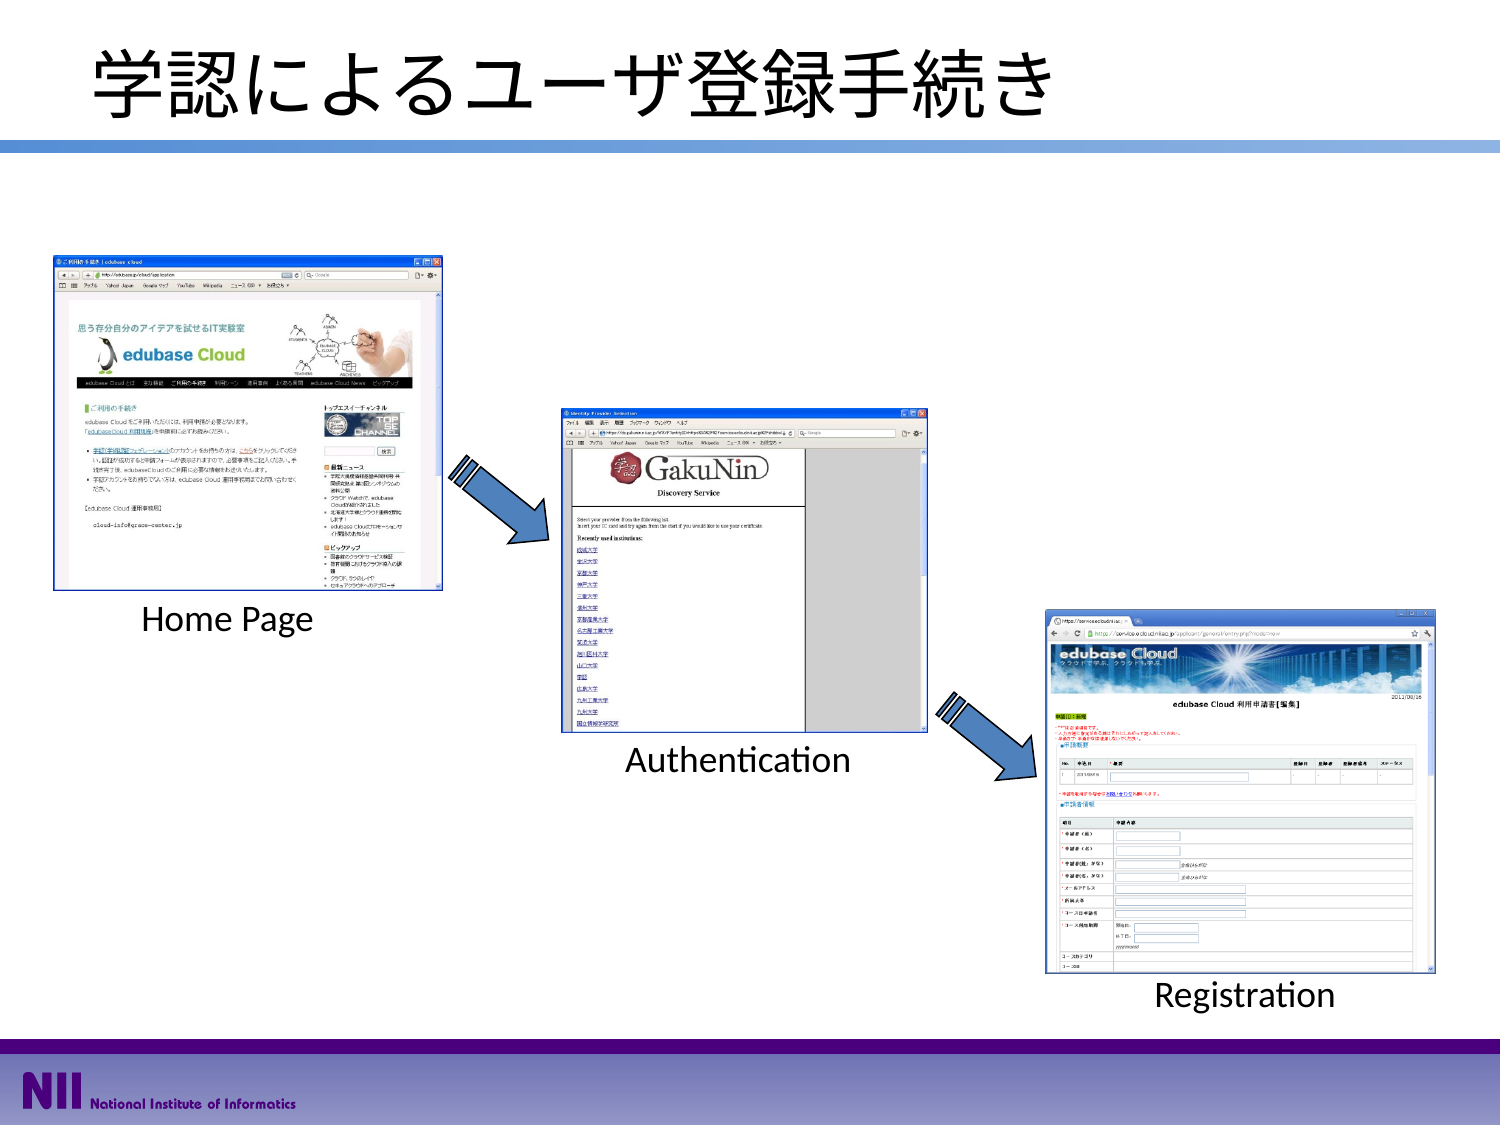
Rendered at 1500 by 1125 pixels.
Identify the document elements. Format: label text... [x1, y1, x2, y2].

picture [1045, 609, 1436, 975]
picture [0, 1039, 1500, 1125]
text_box [454, 459, 478, 487]
text_box Home Page [126, 599, 329, 646]
title 学認によるユーザ登録手続き [74, 34, 1426, 131]
text_box Authentication [610, 741, 867, 788]
text_box [448, 455, 470, 480]
text_box [950, 703, 1037, 781]
text_box [936, 692, 957, 717]
text_box [462, 466, 549, 544]
text_box Registration [1139, 984, 1352, 1023]
picture [52, 255, 444, 592]
picture [560, 408, 928, 733]
text_box [941, 696, 966, 724]
